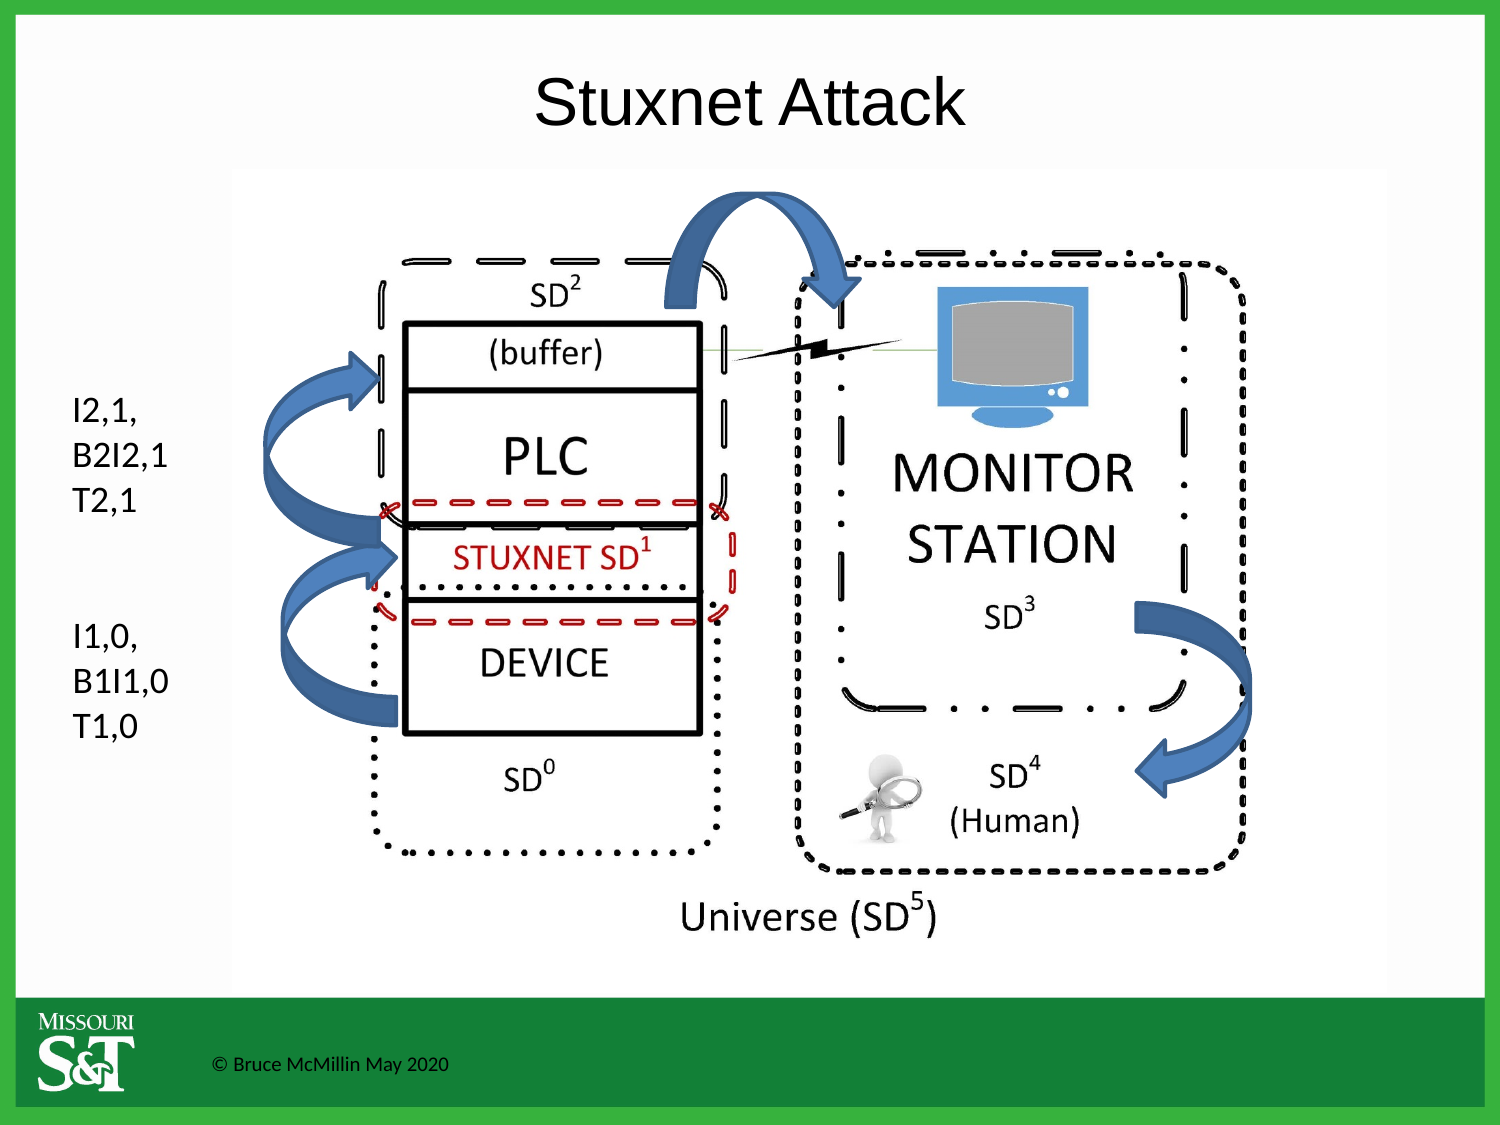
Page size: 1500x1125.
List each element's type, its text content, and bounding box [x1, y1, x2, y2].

title Stuxnet Attack [75, 49, 1425, 147]
text_box I2,1, B2I2,1 T2,1 [57, 377, 226, 528]
picture [0, 0, 1500, 1125]
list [231, 169, 1387, 993]
text_box I1,0, B1I1,0 T1,0 [57, 603, 226, 753]
